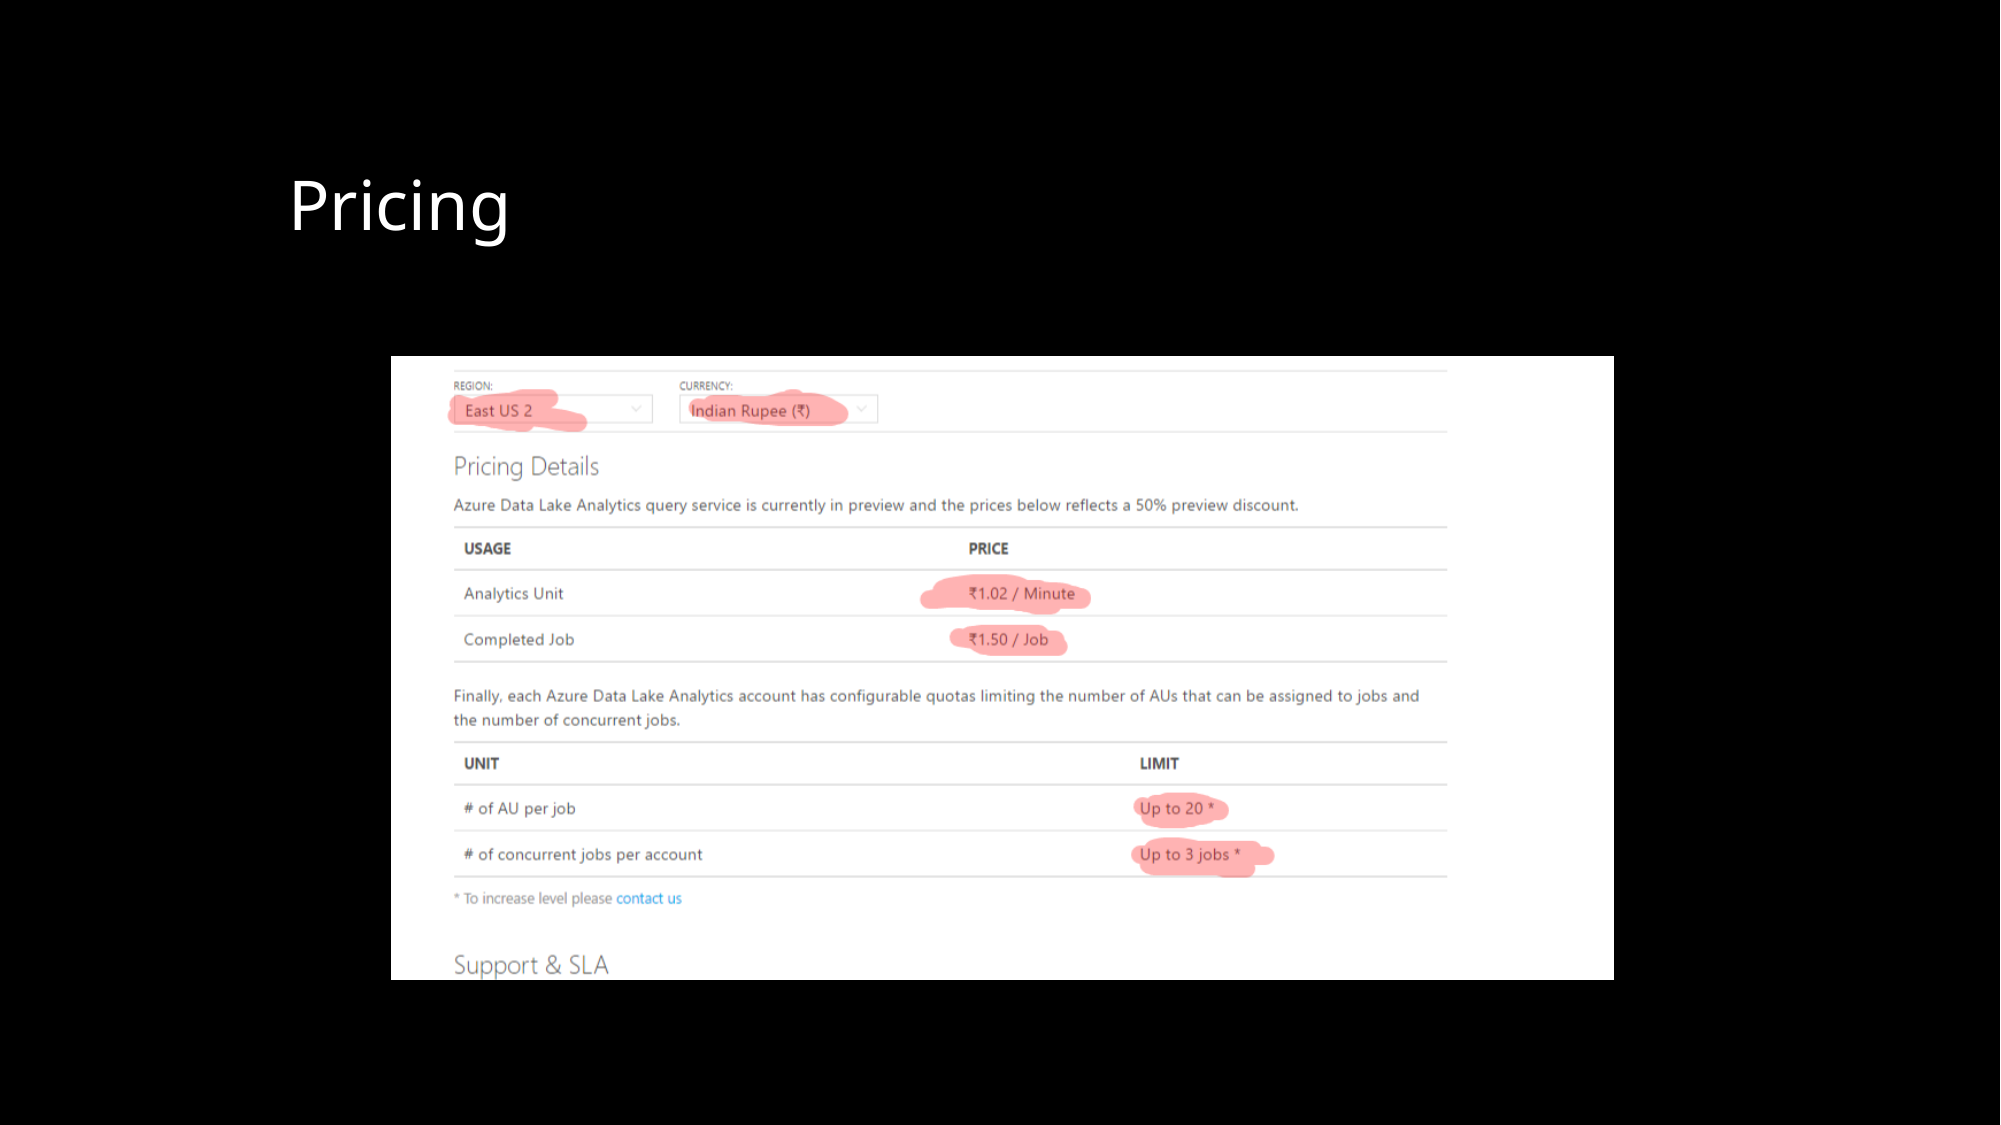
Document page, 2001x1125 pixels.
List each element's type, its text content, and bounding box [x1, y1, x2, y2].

picture [390, 356, 1614, 980]
text_box Pricing [273, 164, 1727, 347]
